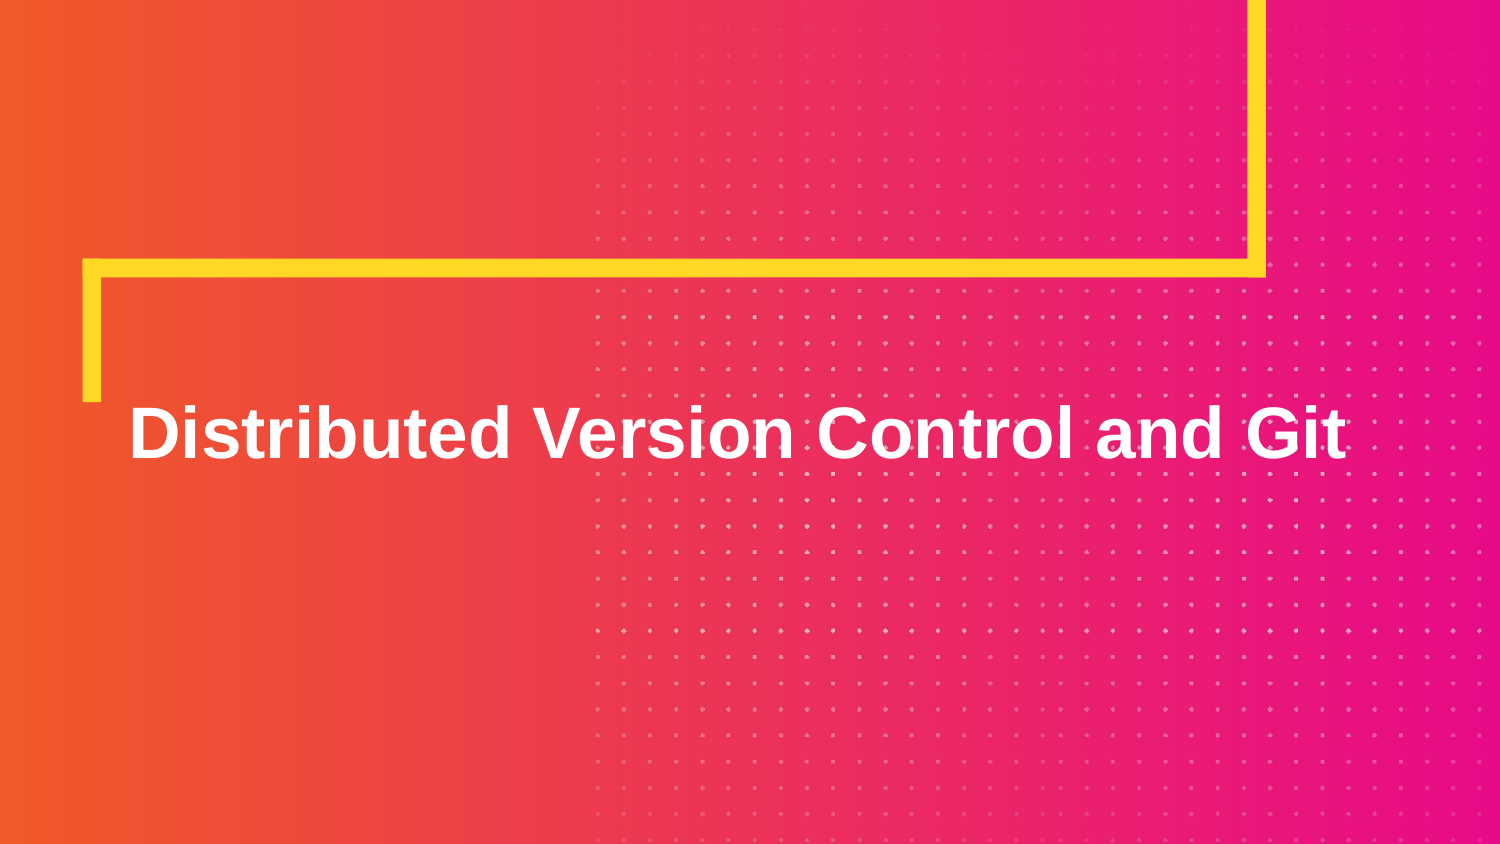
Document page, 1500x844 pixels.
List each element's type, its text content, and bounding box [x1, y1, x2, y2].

title Distributed Version Control and Git [113, 394, 1500, 488]
